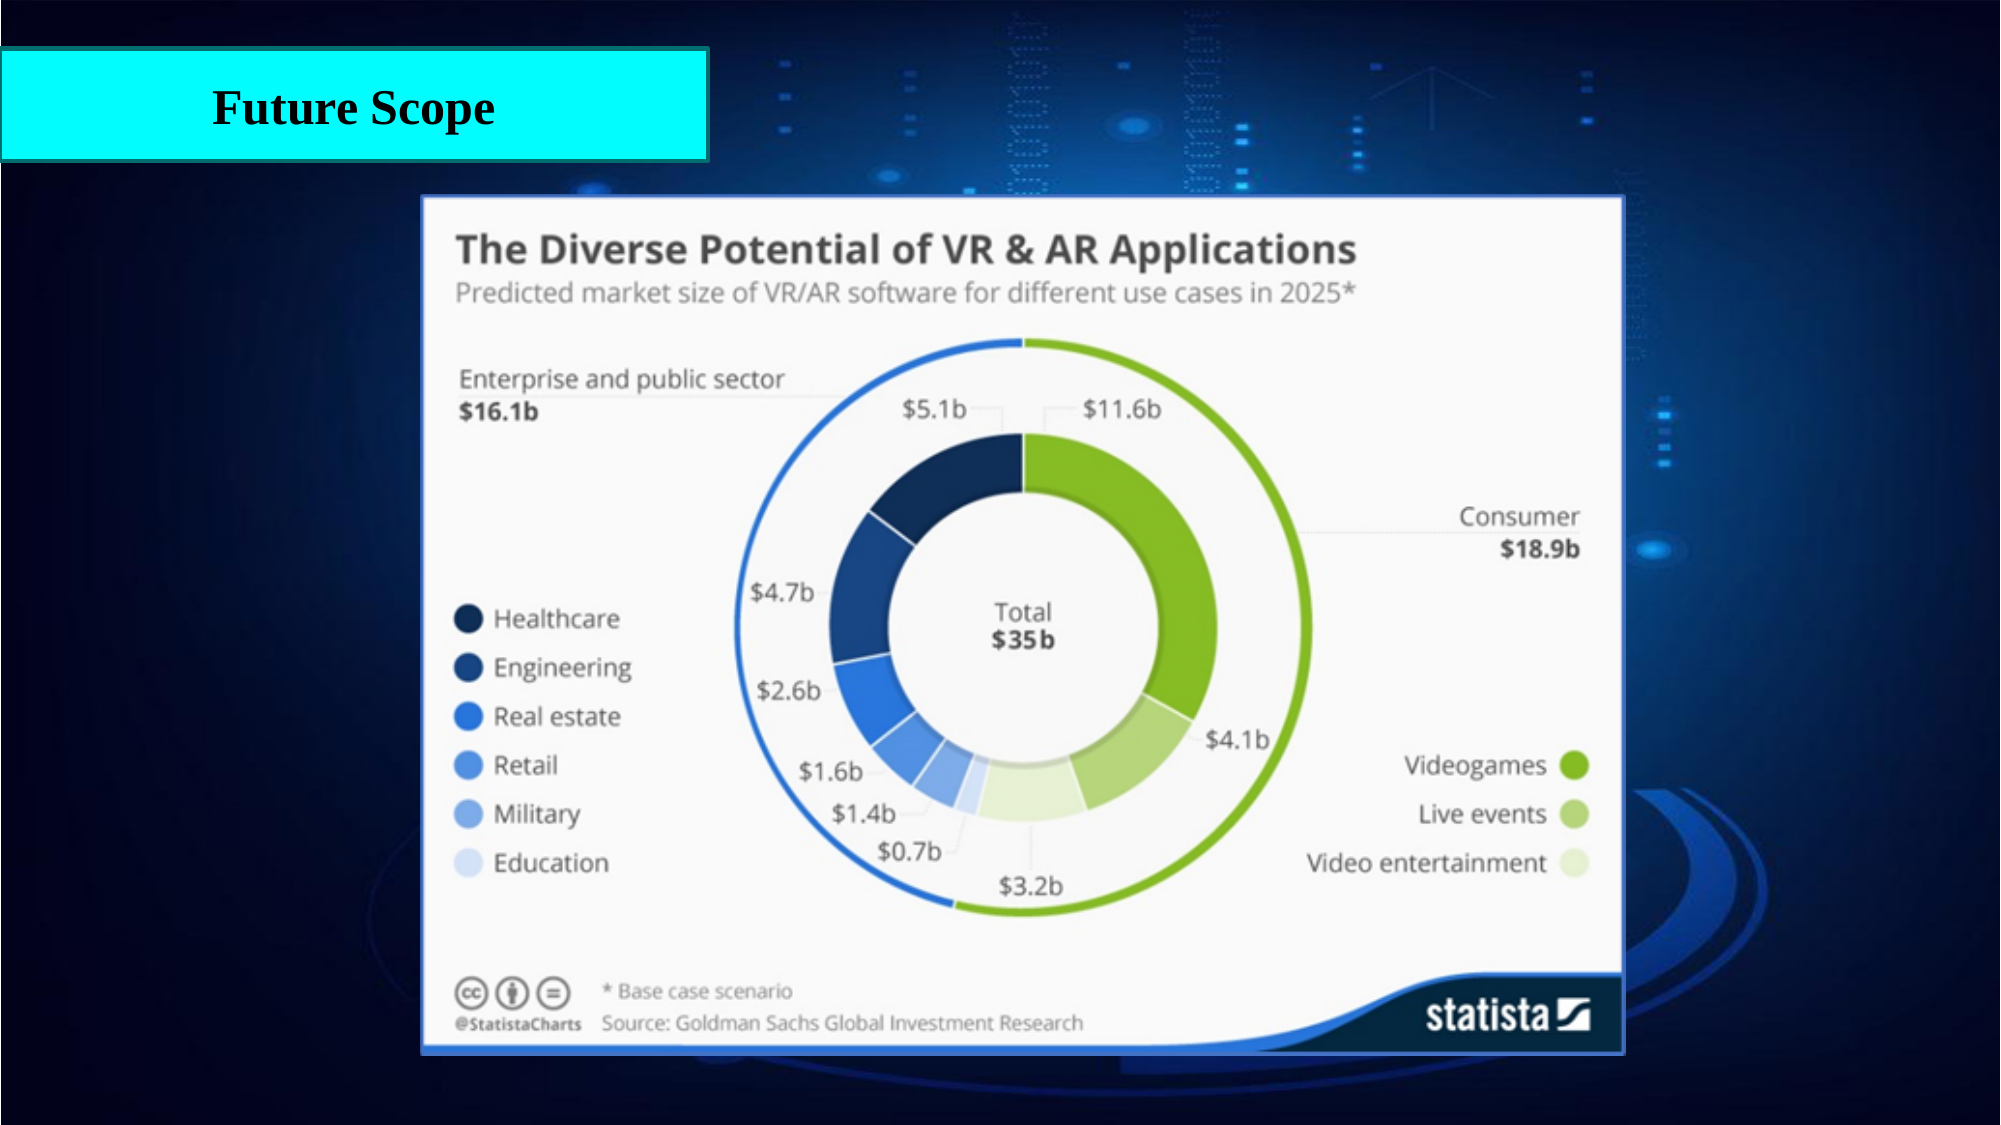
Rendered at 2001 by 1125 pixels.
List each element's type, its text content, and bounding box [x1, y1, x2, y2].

text_box Future Scope [0, 46, 710, 163]
picture [1, 0, 2000, 1125]
